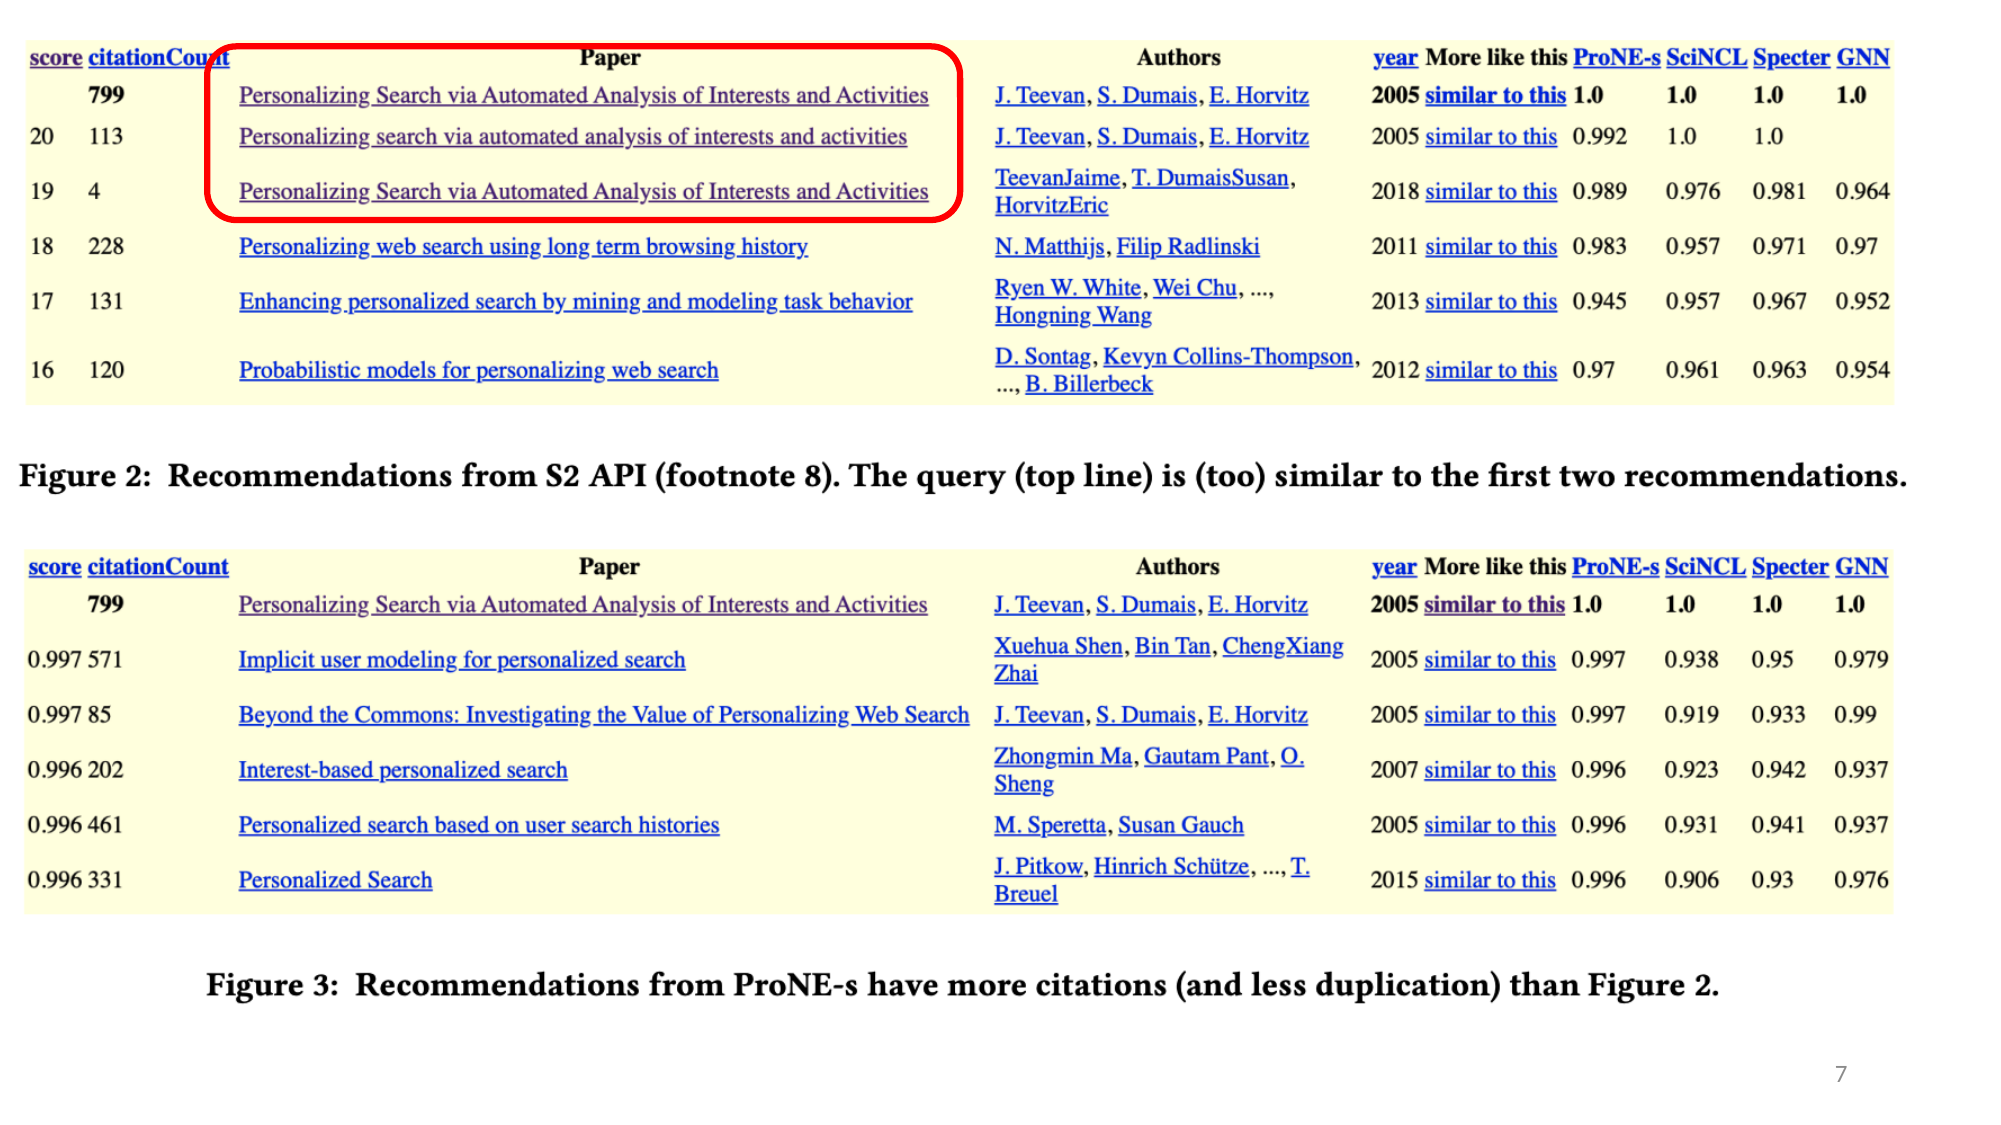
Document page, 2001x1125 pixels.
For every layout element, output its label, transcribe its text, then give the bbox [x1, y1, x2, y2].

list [3, 12, 1950, 1036]
slide_number 7 [1412, 1042, 1863, 1103]
